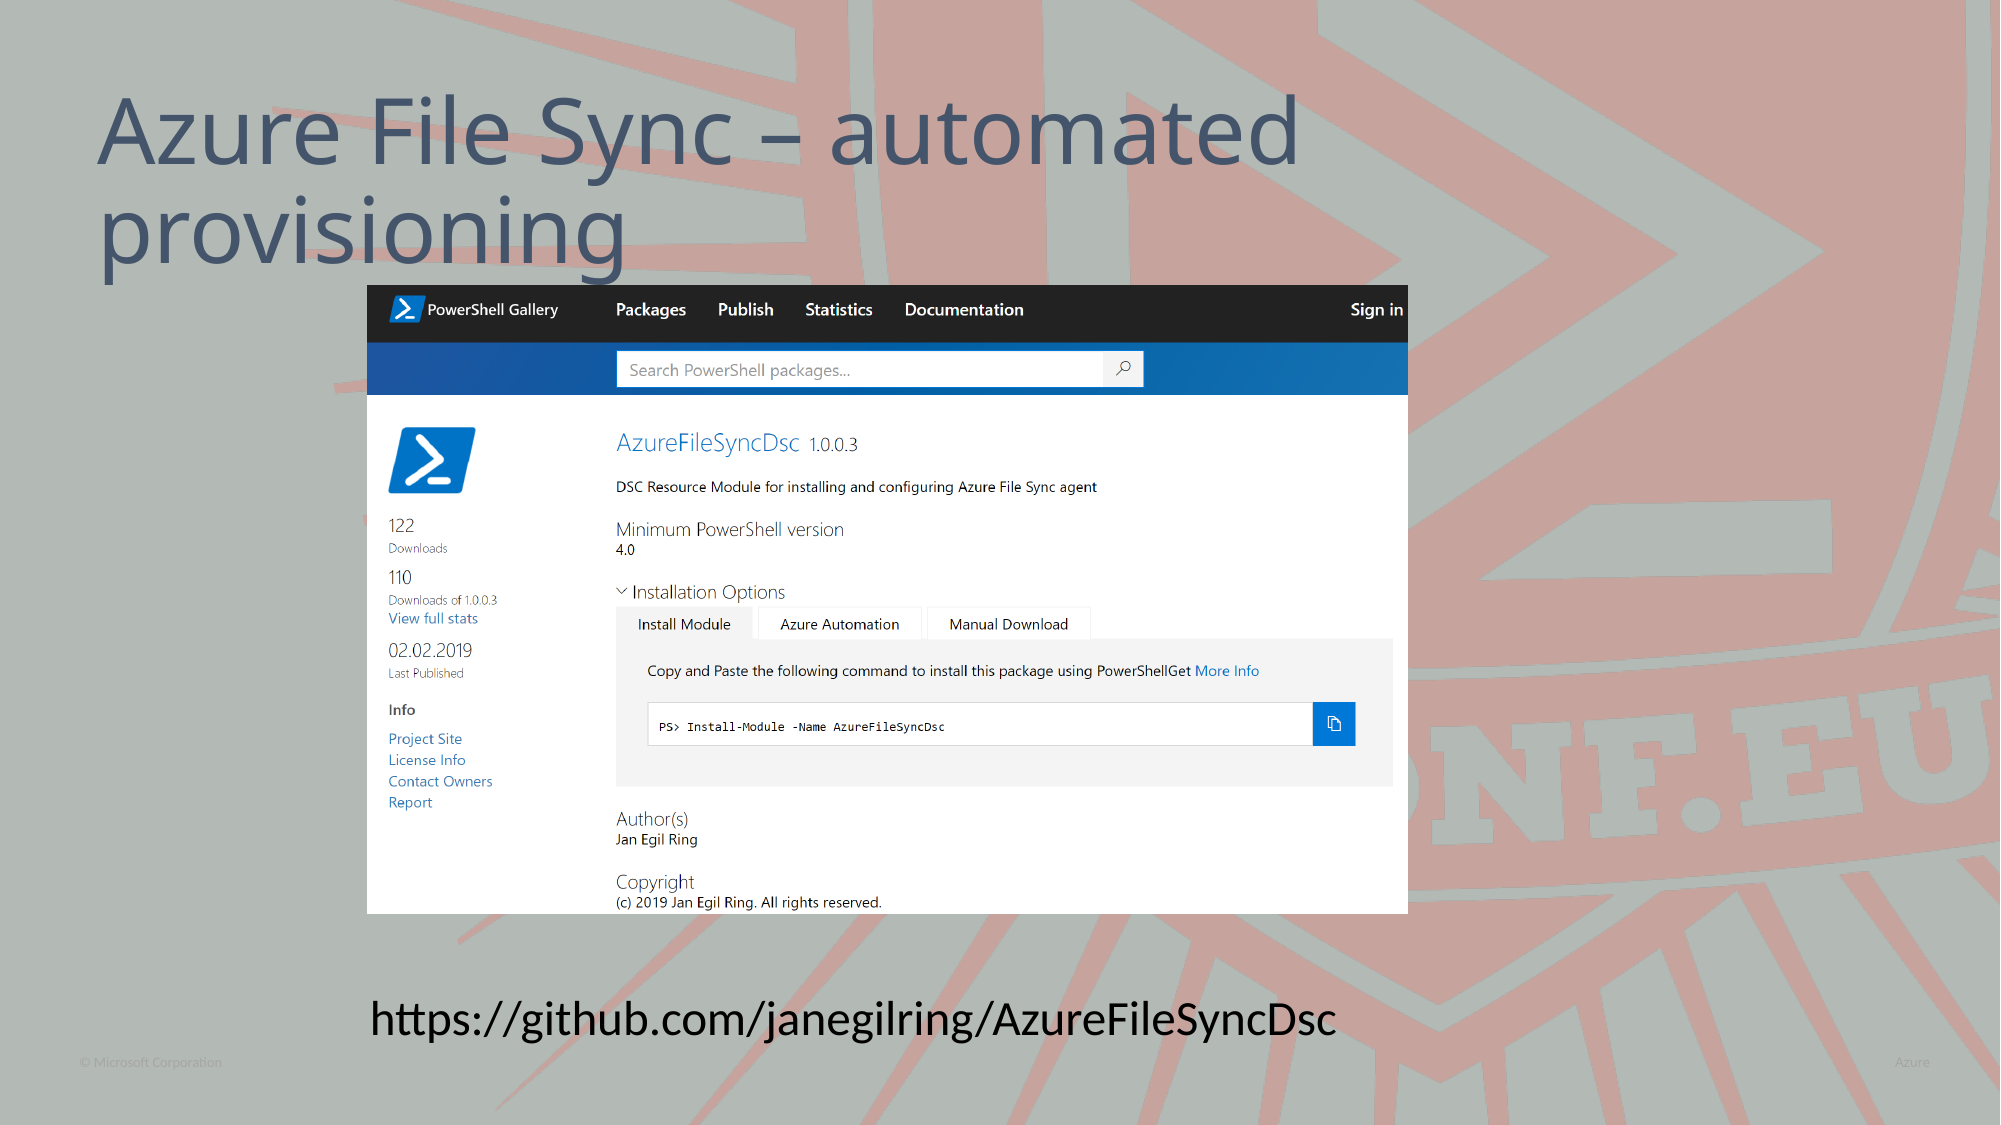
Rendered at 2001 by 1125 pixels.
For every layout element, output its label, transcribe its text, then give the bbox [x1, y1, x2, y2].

picture [367, 285, 1408, 914]
title Azure File Sync – automated provisioning [97, 58, 1789, 183]
text_box https://github.com/janegilring/AzureFileSyncDsc [355, 978, 1789, 1053]
